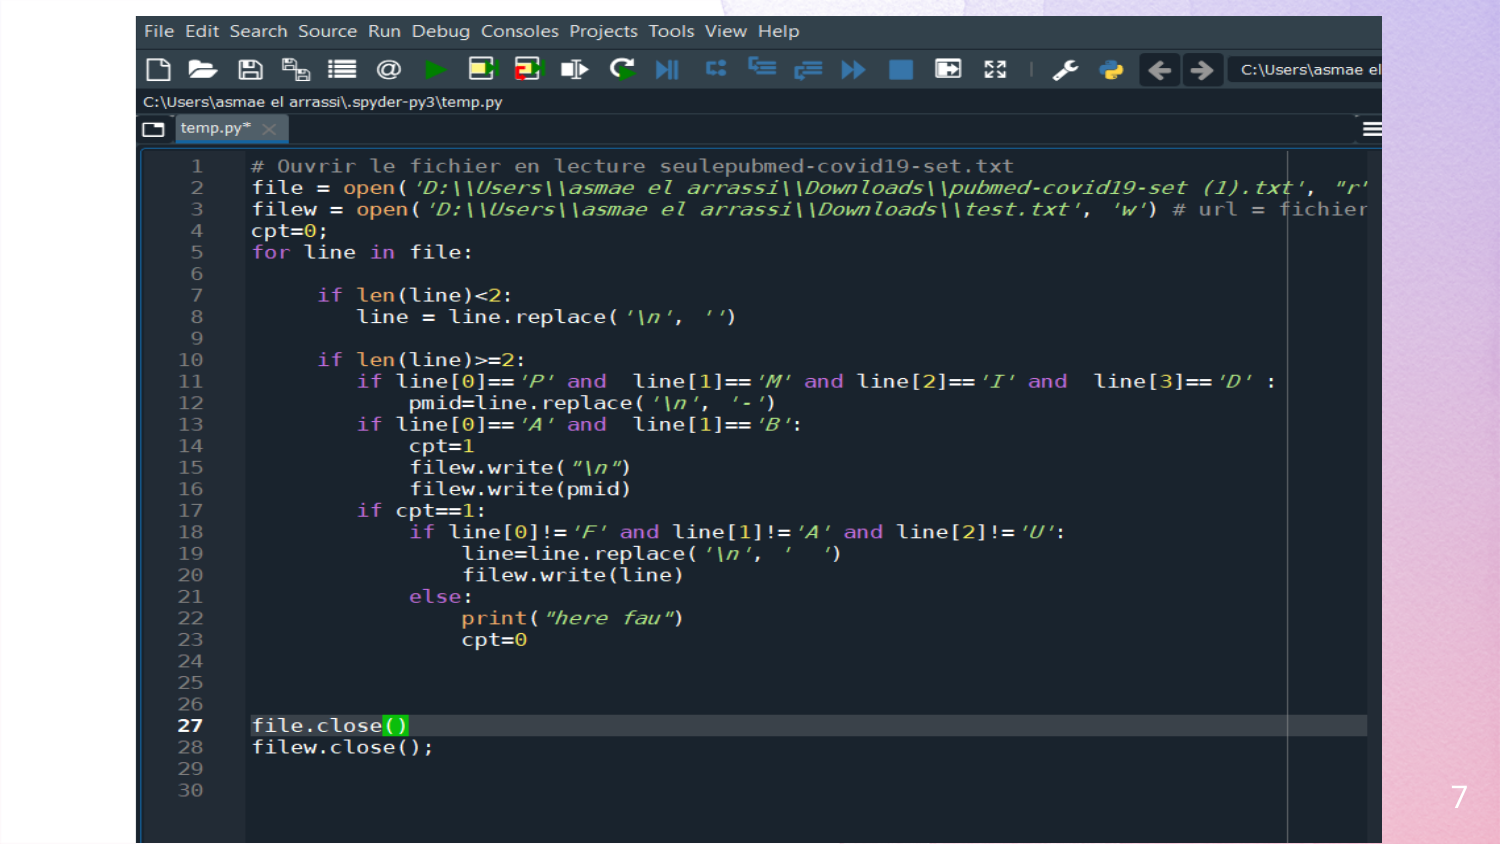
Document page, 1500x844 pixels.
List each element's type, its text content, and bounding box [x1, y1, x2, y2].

picture [0, 0, 1500, 844]
slide_number 7 [1387, 766, 1469, 832]
